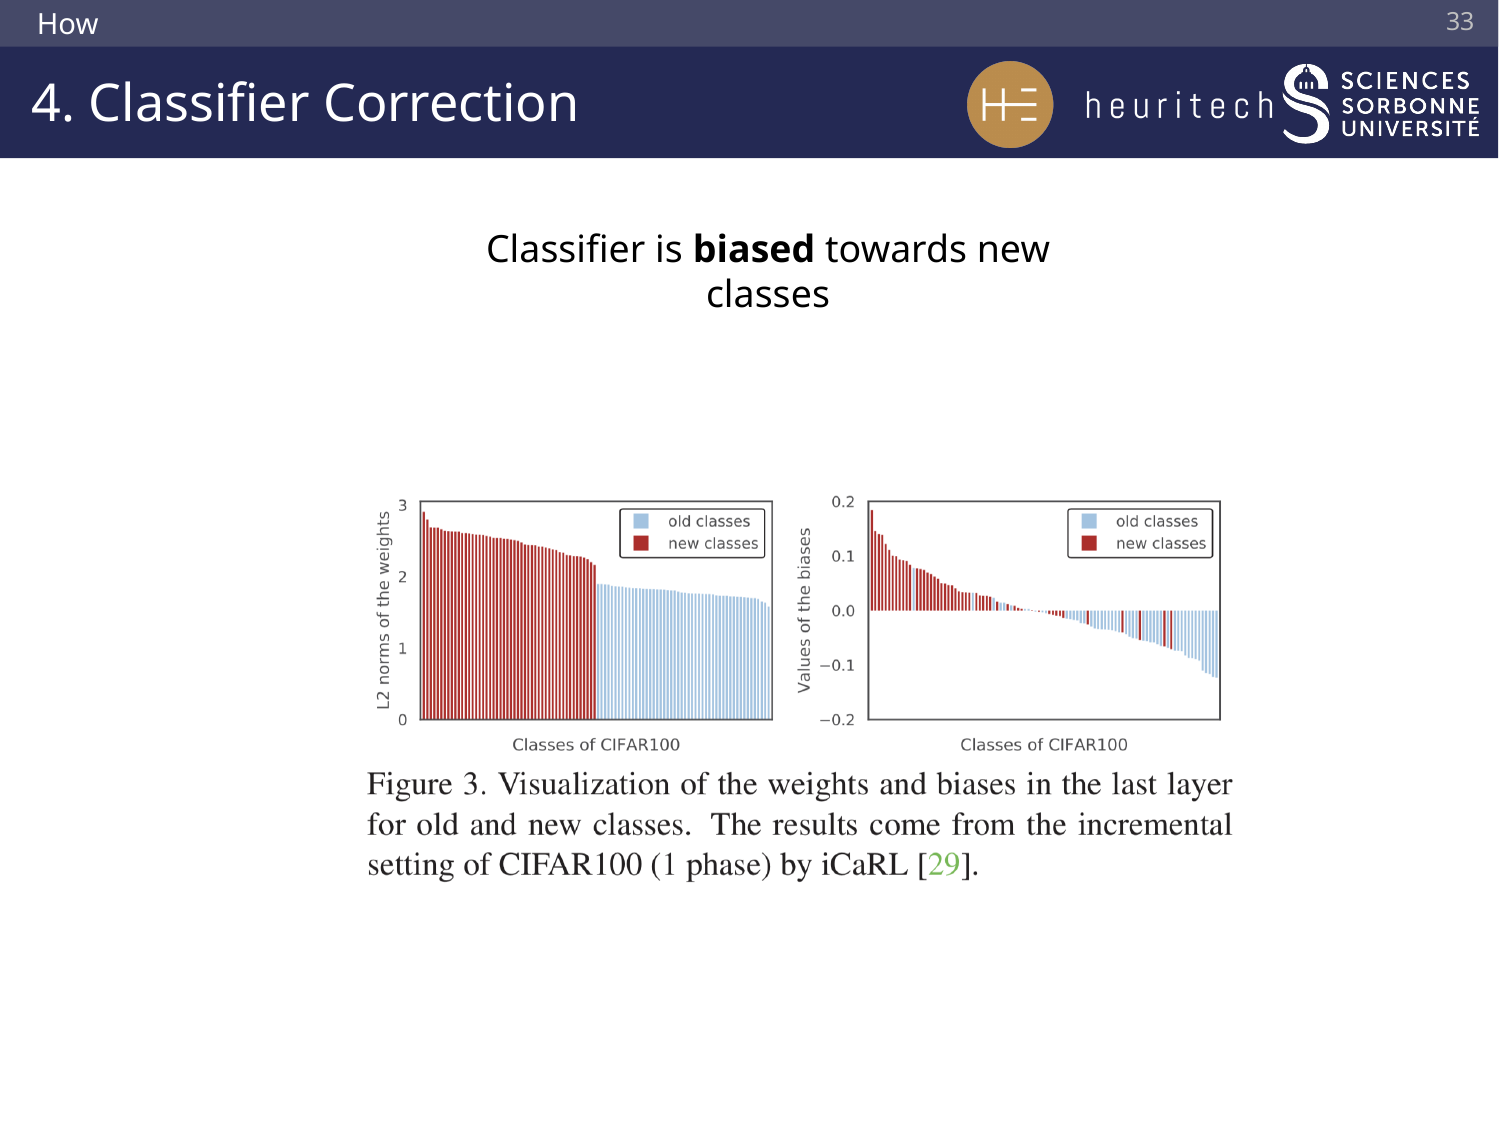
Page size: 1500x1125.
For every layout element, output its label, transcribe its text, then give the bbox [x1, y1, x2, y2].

picture [350, 471, 1249, 894]
picture [967, 61, 1281, 148]
text_box Classifier is biased towards new classes [425, 217, 1111, 323]
slide_number 33 [1411, 0, 1490, 54]
list How [21, 0, 1487, 50]
title 4. Classifier Correction [16, 48, 952, 161]
